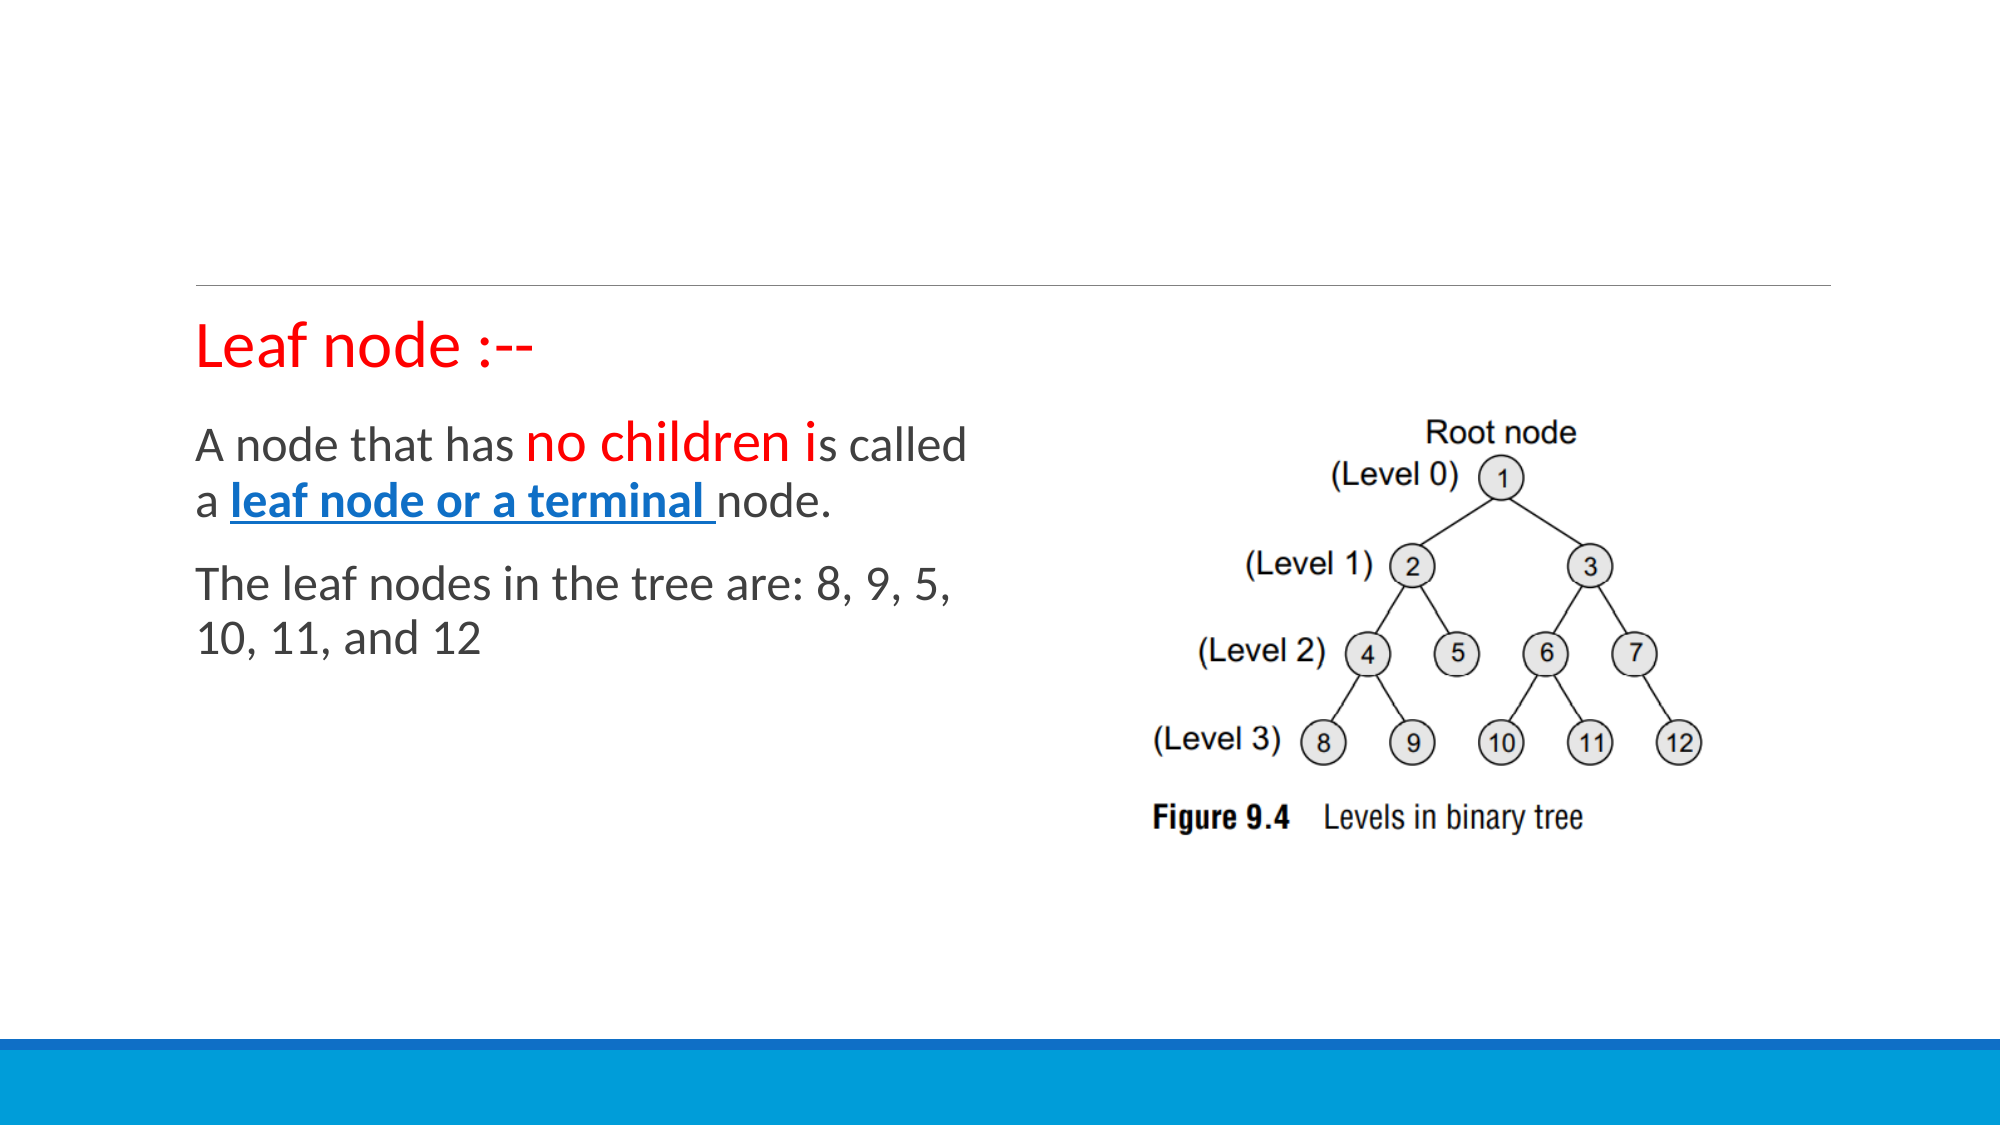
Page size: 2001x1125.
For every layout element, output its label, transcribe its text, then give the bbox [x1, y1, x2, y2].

list Leaf node :-- A node that has no children is called a leaf node or a terminal node. The leaf nodes in the tree are: 8, 9, 5, 10, 11, and 12 [180, 302, 990, 963]
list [1122, 411, 1728, 854]
